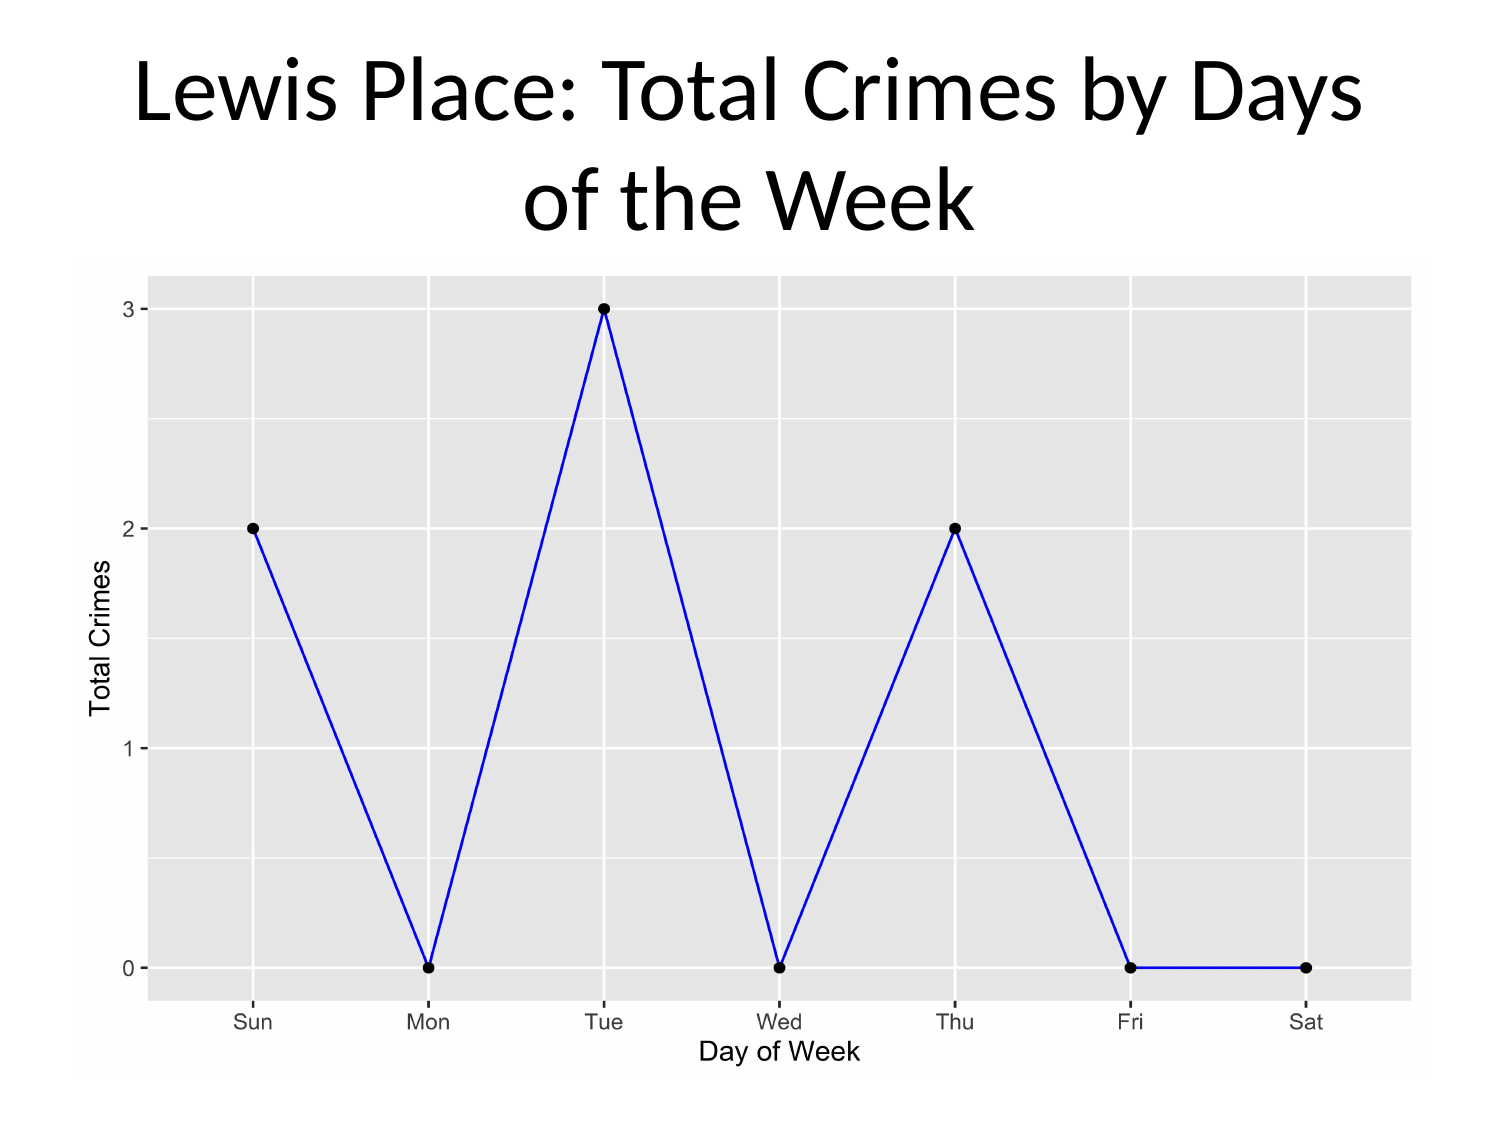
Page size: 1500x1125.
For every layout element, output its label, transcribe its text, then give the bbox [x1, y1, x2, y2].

title Lewis Place: Total Crimes by Days of the Week [75, 45, 1425, 233]
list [74, 262, 1426, 1081]
